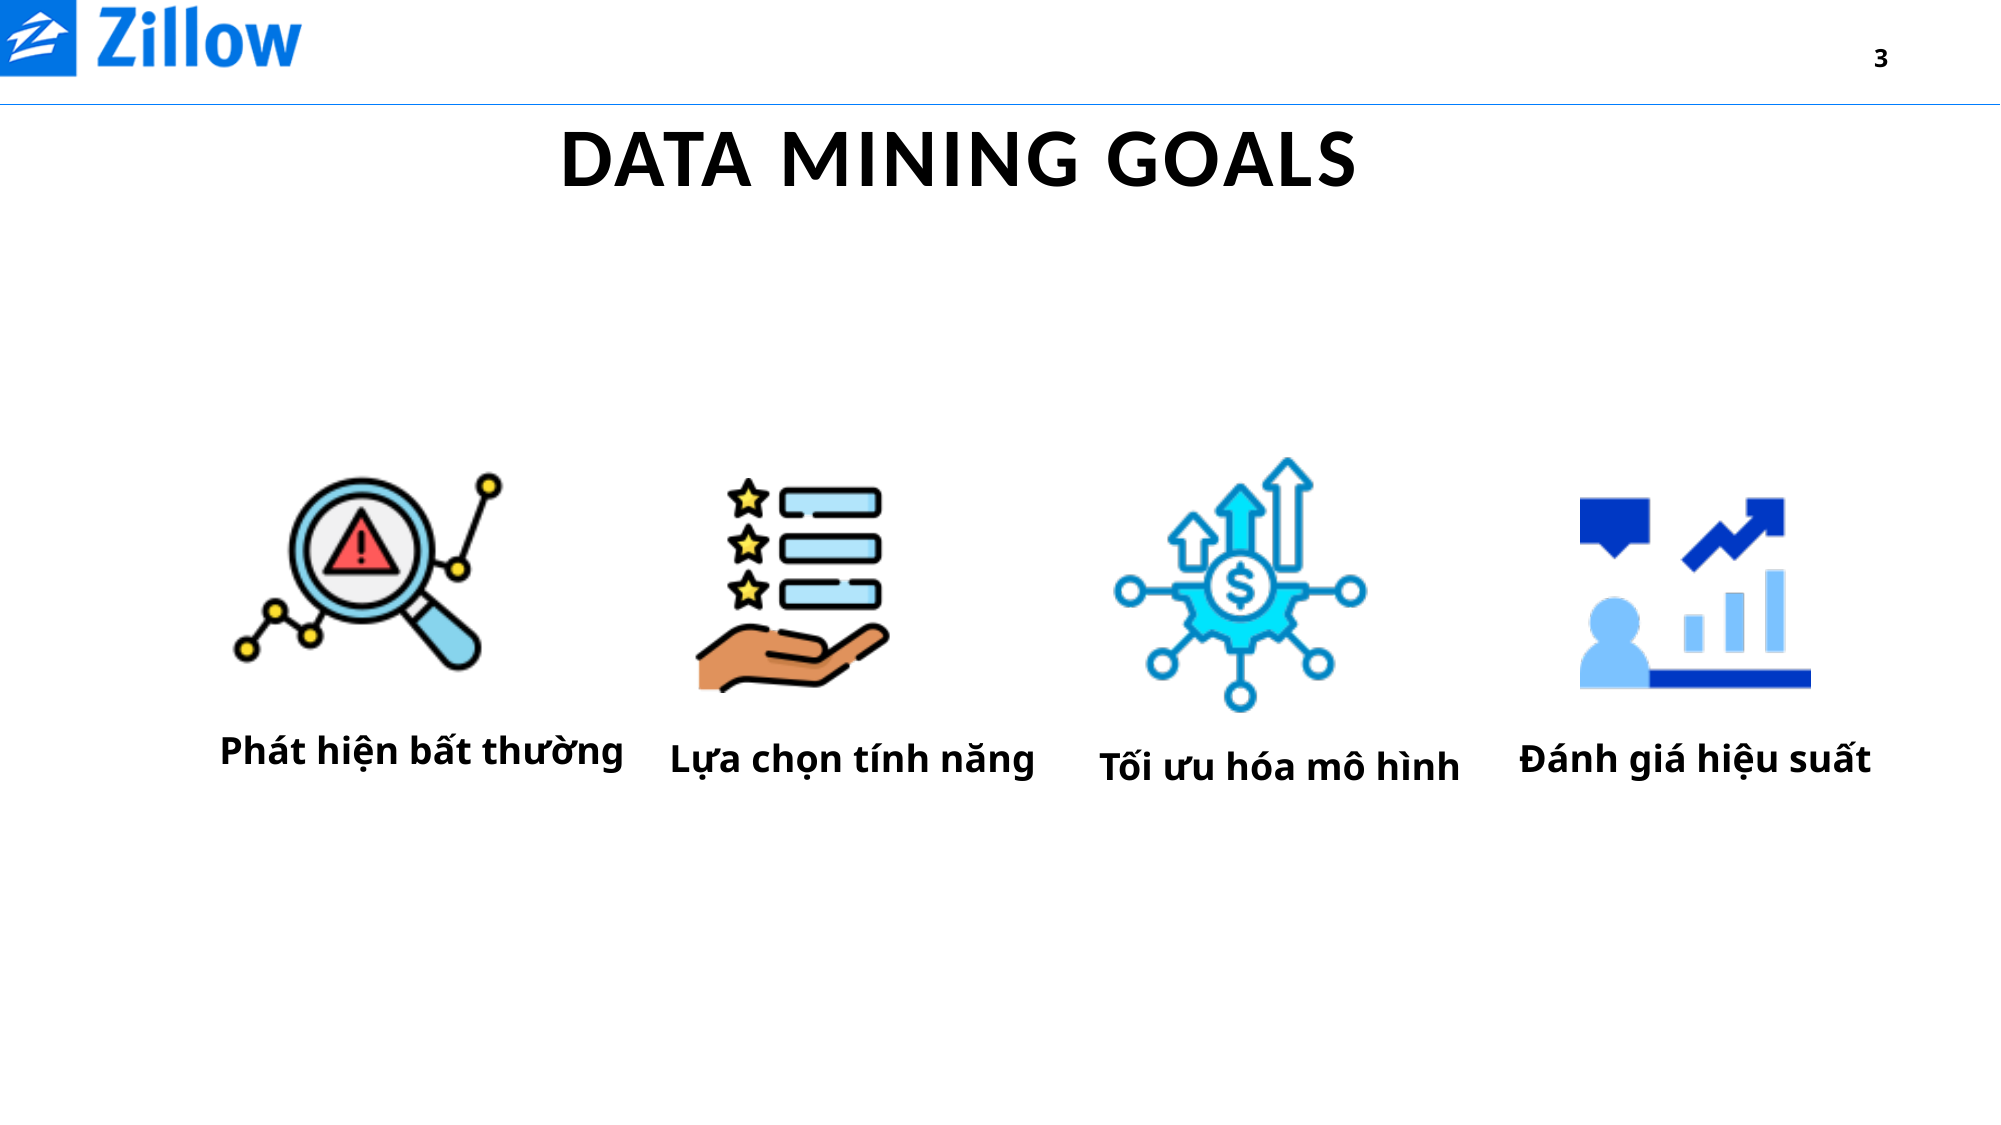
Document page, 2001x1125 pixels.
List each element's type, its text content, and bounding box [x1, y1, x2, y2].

text_box Tối ưu hóa mô hình [1084, 735, 2000, 795]
list DATA MINING GOALS [518, 0, 1399, 320]
picture [0, 0, 328, 149]
text_box Lựa chọn tính năng [654, 727, 1504, 788]
picture [686, 478, 900, 693]
picture [228, 433, 508, 712]
text_box Đánh giá hiệu suất [1504, 727, 2000, 788]
picture [1580, 478, 1811, 709]
slide_number 3 [1504, 29, 1904, 89]
picture [1112, 456, 1370, 715]
text_box Phát hiện bất thường [204, 719, 1222, 780]
